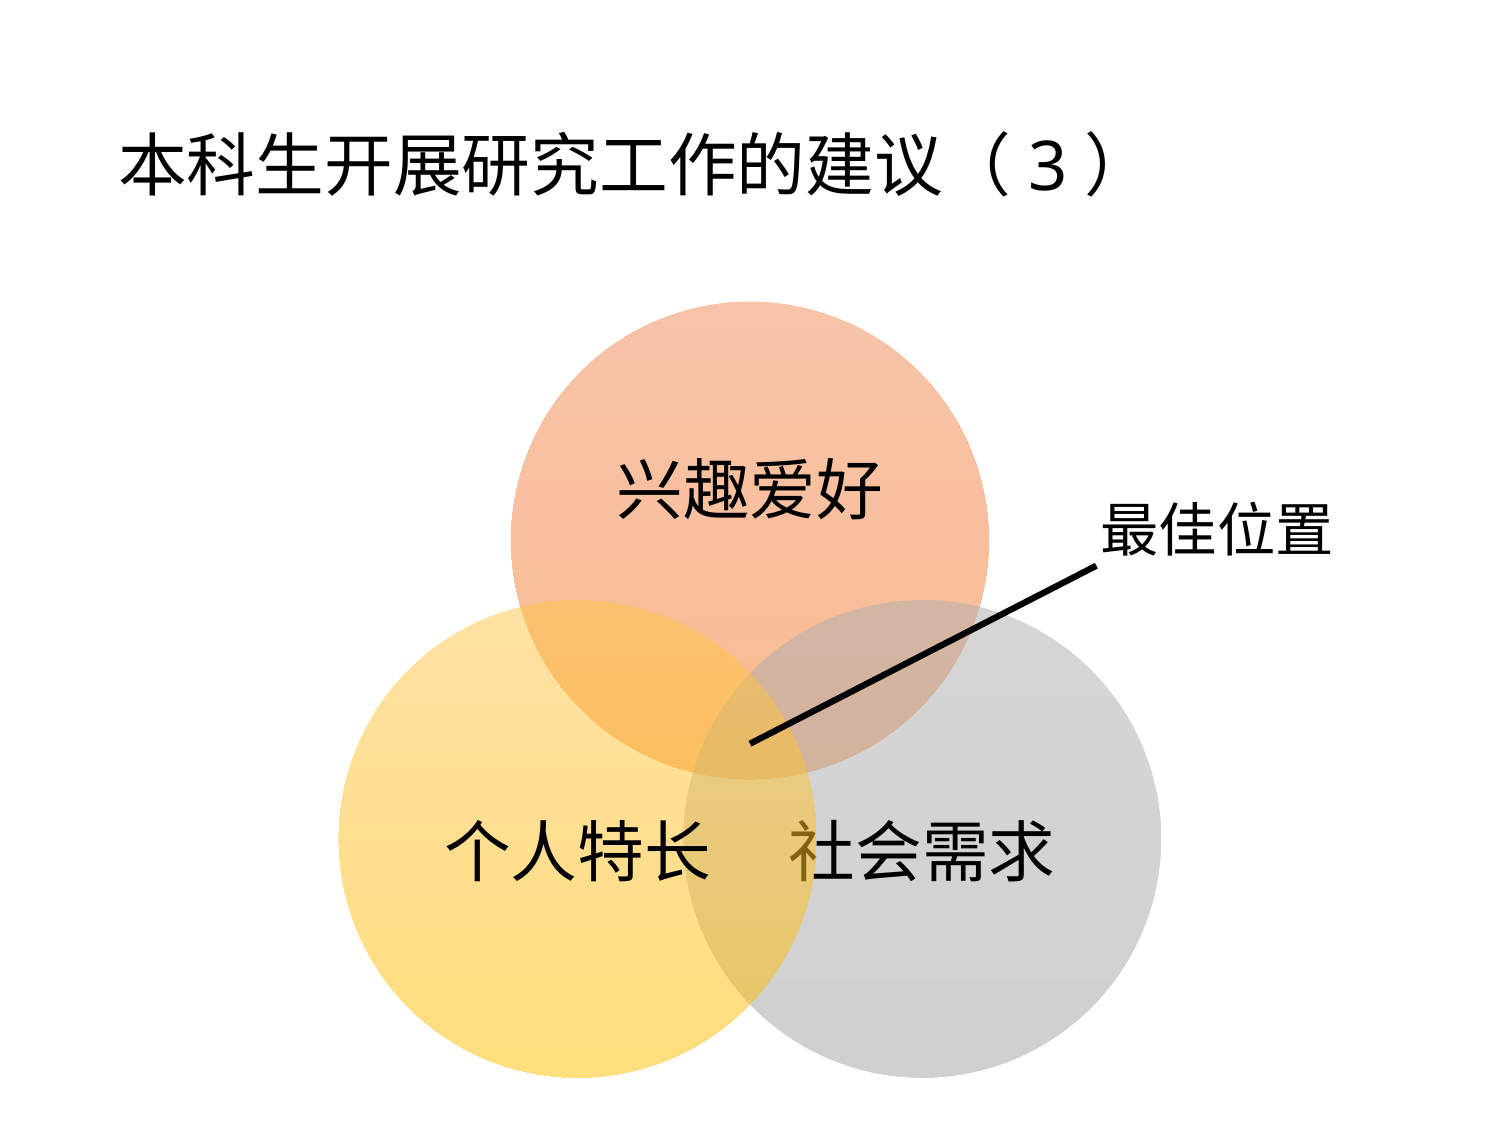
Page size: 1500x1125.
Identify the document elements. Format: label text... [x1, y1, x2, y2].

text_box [749, 565, 1097, 744]
title 本科生开展研究工作的建议（3） [103, 59, 1397, 278]
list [0, 291, 1500, 1088]
